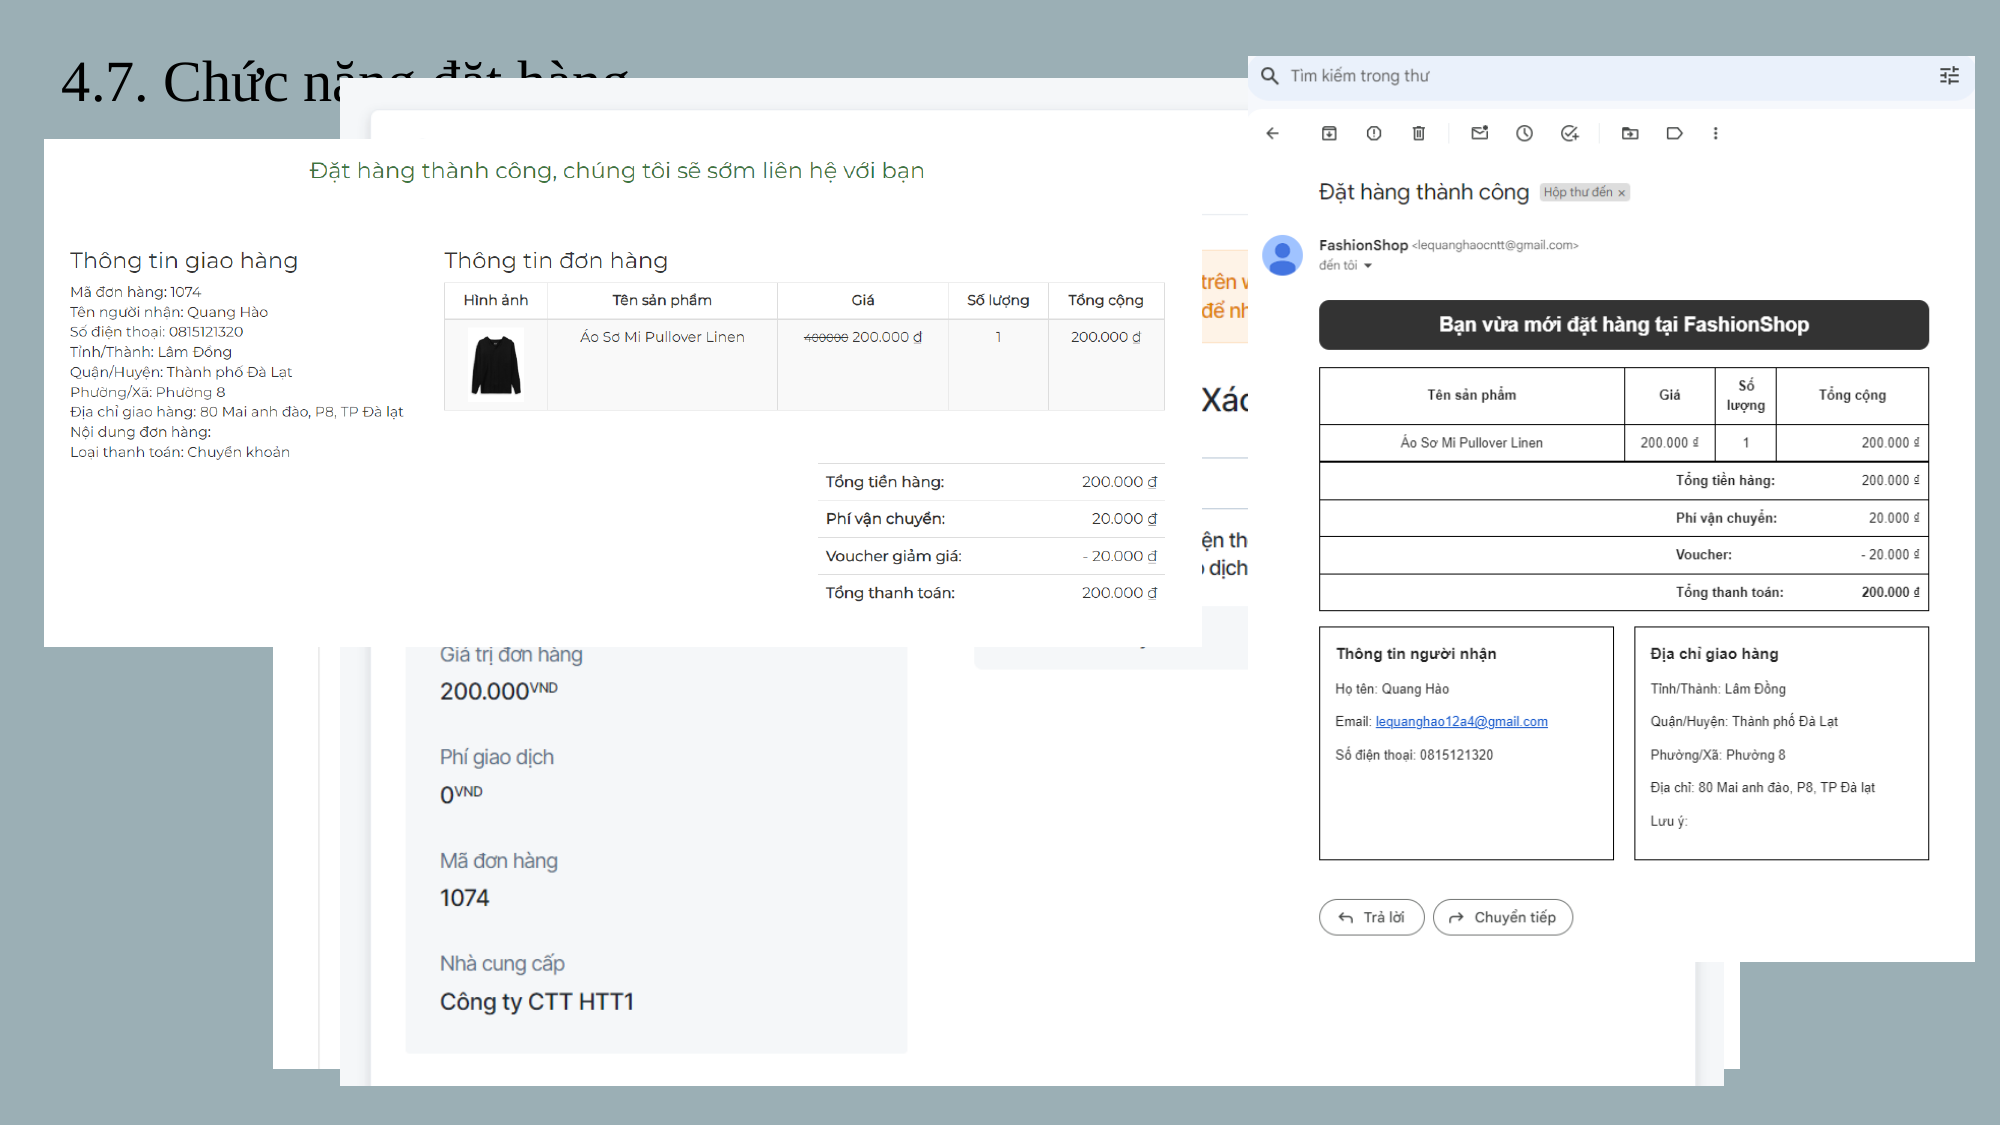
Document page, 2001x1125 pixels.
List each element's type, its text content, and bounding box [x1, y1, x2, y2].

picture [44, 56, 1975, 1086]
text_box 4.7. Chức năng đặt hàng [47, 35, 646, 121]
